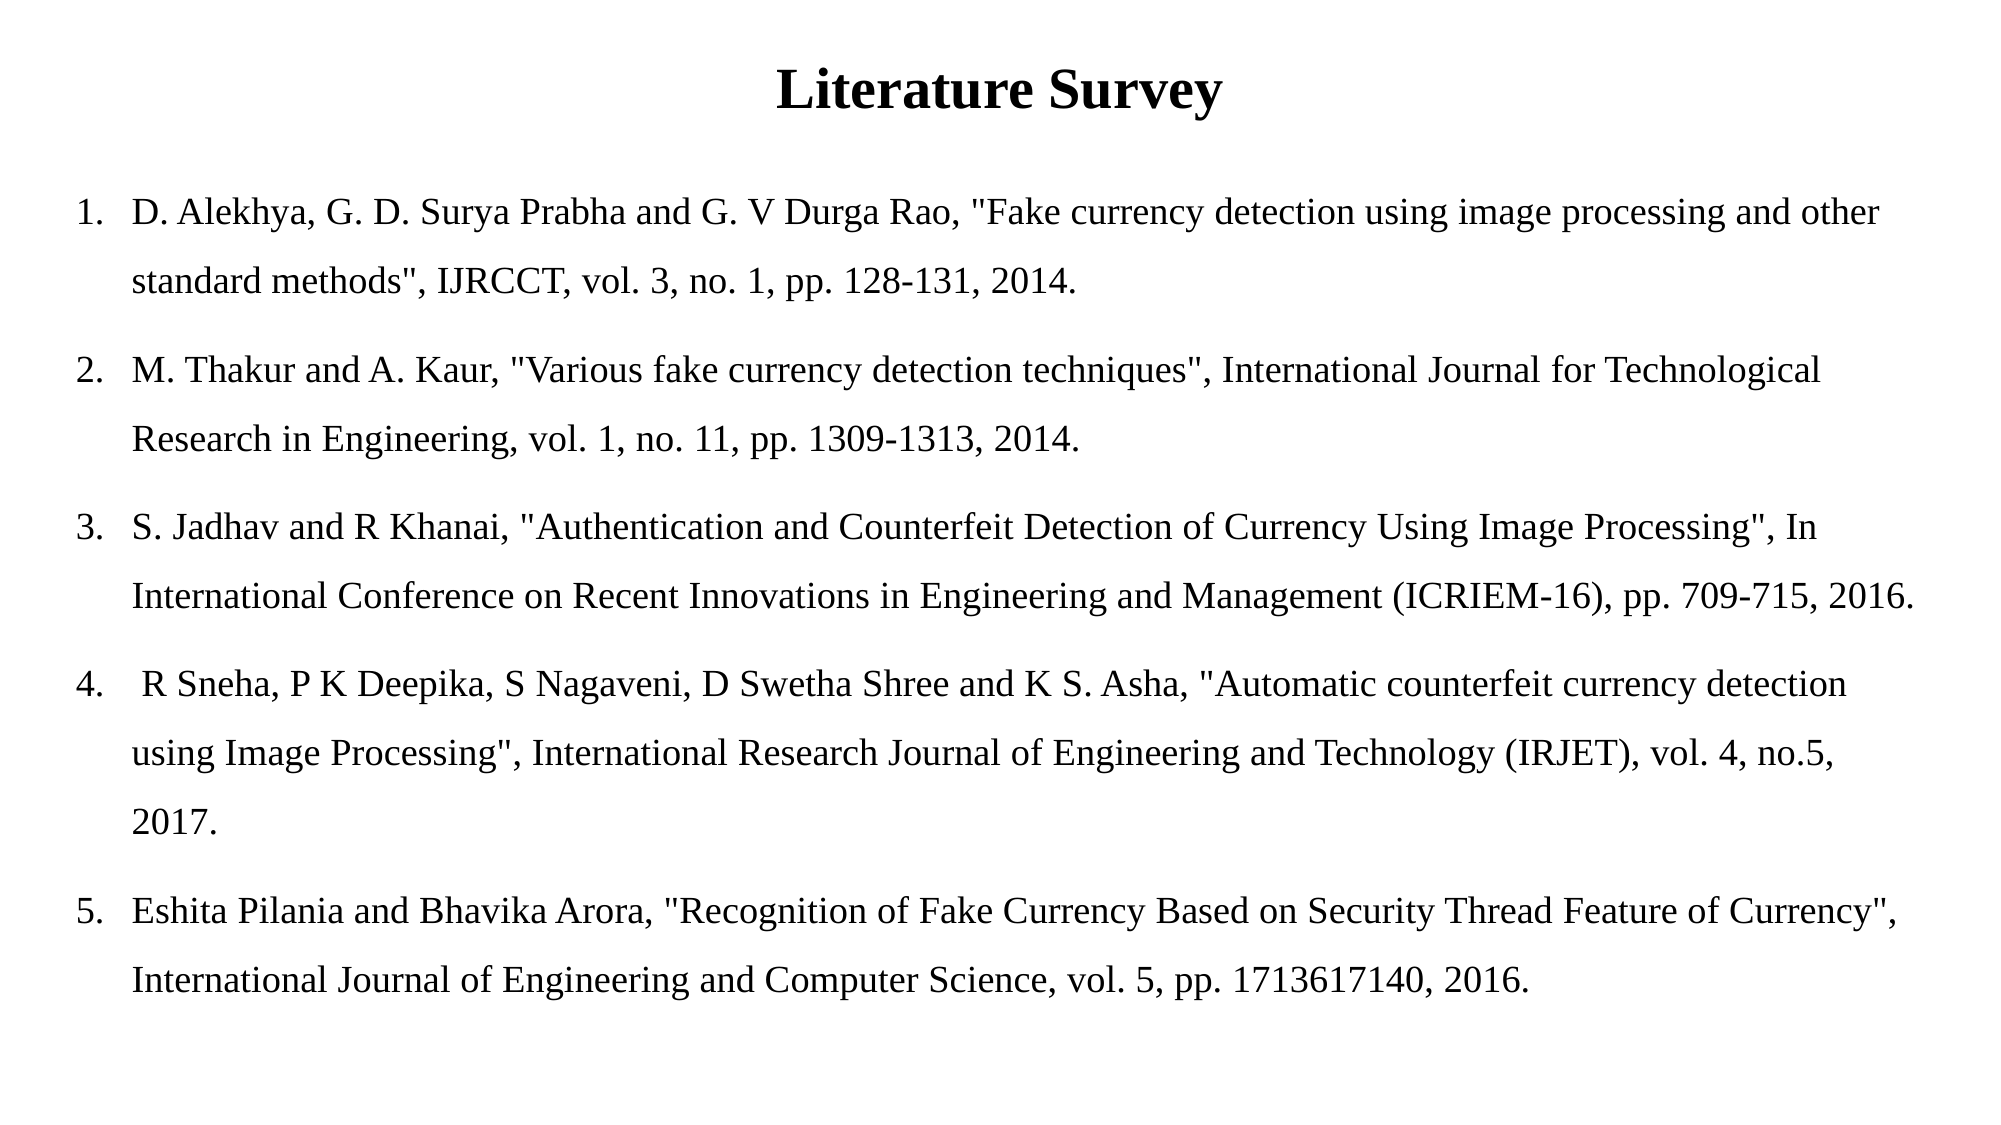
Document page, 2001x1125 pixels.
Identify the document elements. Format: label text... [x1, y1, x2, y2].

list D. Alekhya, G. D. Surya Prabha and G. V Durga Rao, "Fake currency detection using image processing and other standard methods", IJRCCT, vol. 3, no. 1, pp. 128-131, 2014. M. Thakur and A. Kaur, "Various fake currency detection techniques", International Journal for Technological Research in Engineering, vol. 1, no. 11, pp. 1309-1313, 2014. S. Jadhav and R Khanai, "Authentication and Counterfeit Detection of Currency Using Image Processing", In International Conference on Recent Innovations in Engineering and Management (ICRIEM-16), pp. 709-715, 2016. R Sneha, P K Deepika, S Nagaveni, D Swetha Shree and K S. Asha, "Automatic counterfeit currency detection using Image Processing", International Research Journal of Engineering and Technology (IRJET), vol. 4, no.5, 2017. Eshita Pilania and Bhavika Arora, "Recognition of Fake Currency Based on Security Thread Feature of Currency", International Journal of Engineering and Computer Science, vol. 5, pp. 1713617140, 2016. [60, 155, 1940, 1060]
title Literature Survey [137, 23, 1863, 155]
